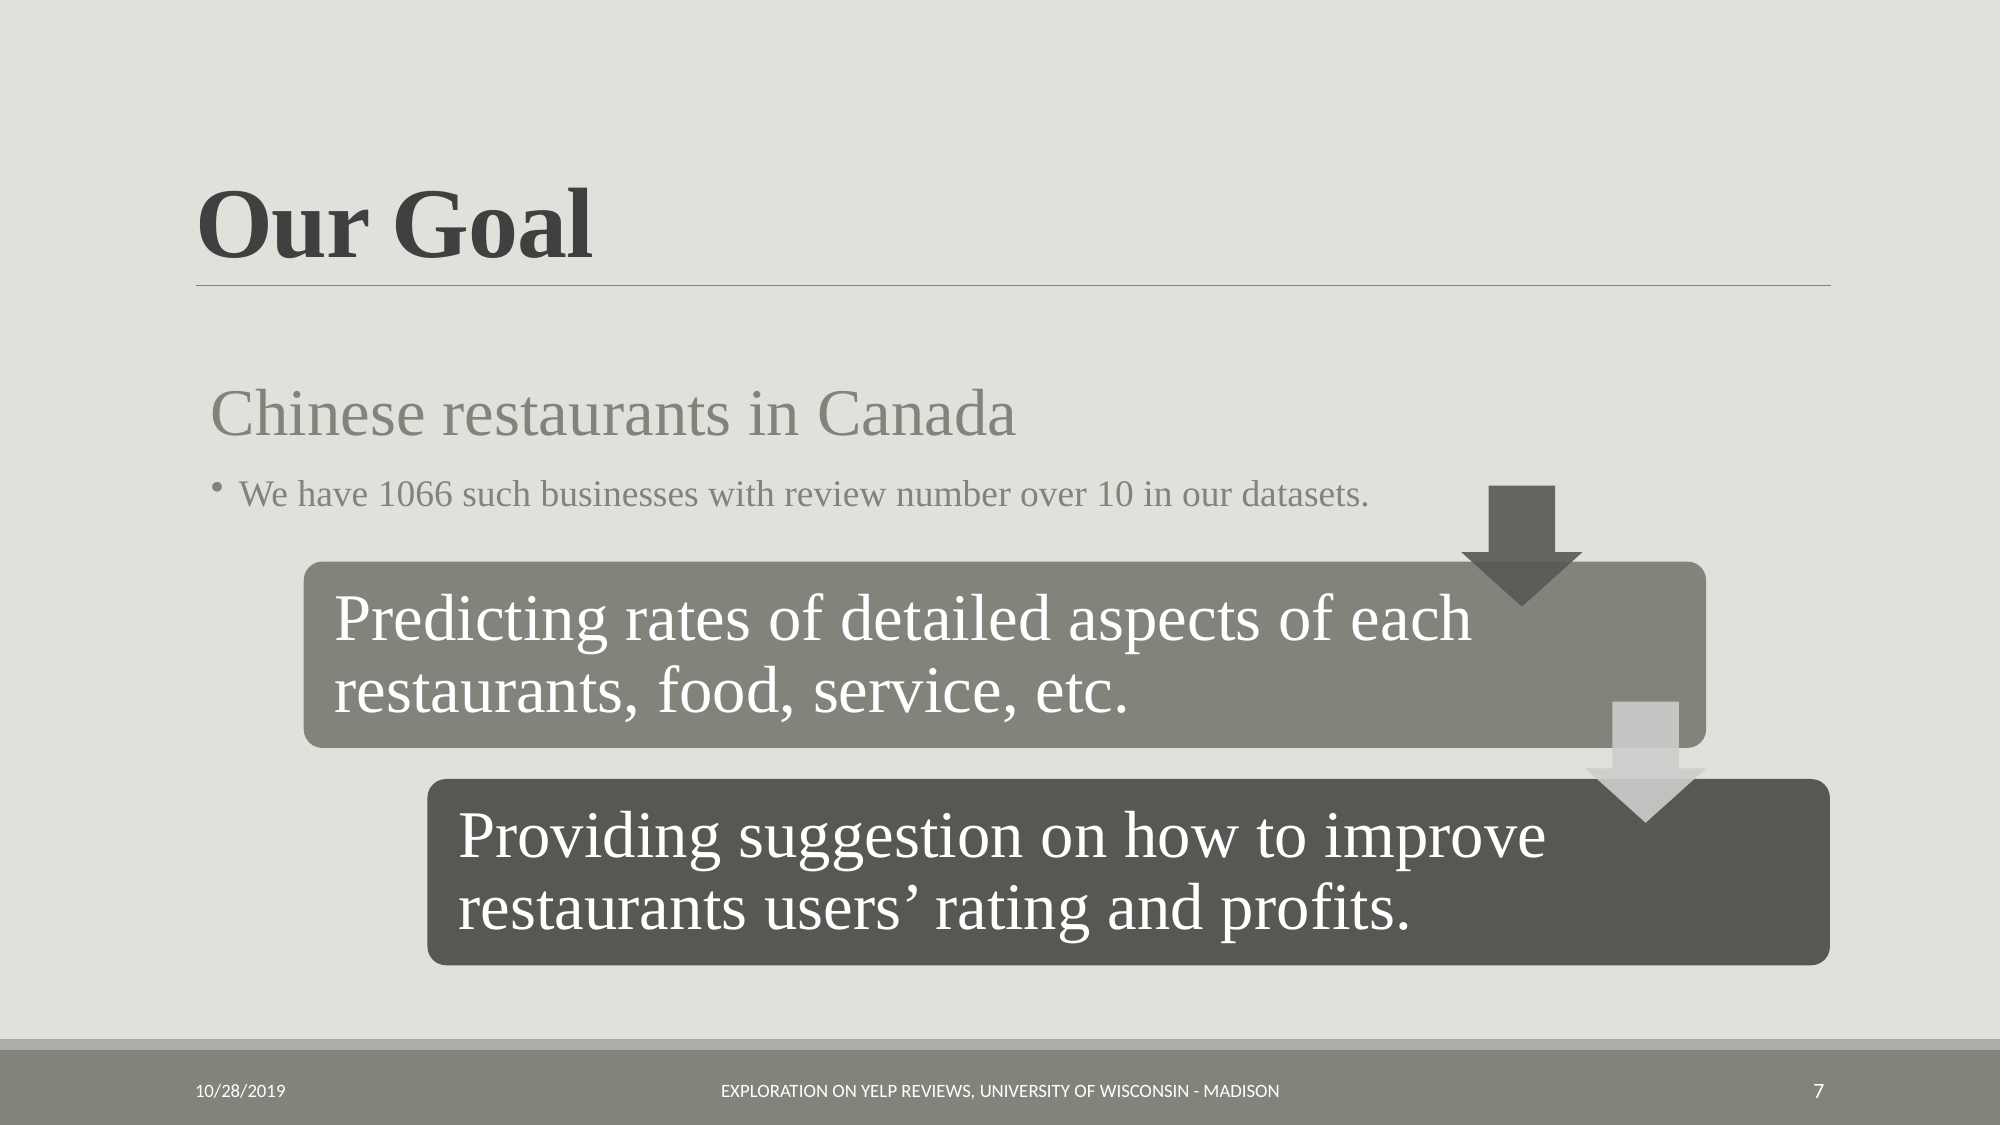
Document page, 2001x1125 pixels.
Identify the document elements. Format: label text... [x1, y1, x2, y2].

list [179, 343, 1831, 966]
footer Exploration on Yelp Reviews, University of Wisconsin - Madison [604, 1059, 1396, 1120]
slide_number 7 [1624, 1059, 1840, 1120]
title Our Goal [180, 47, 1830, 285]
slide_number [180, 1059, 586, 1120]
